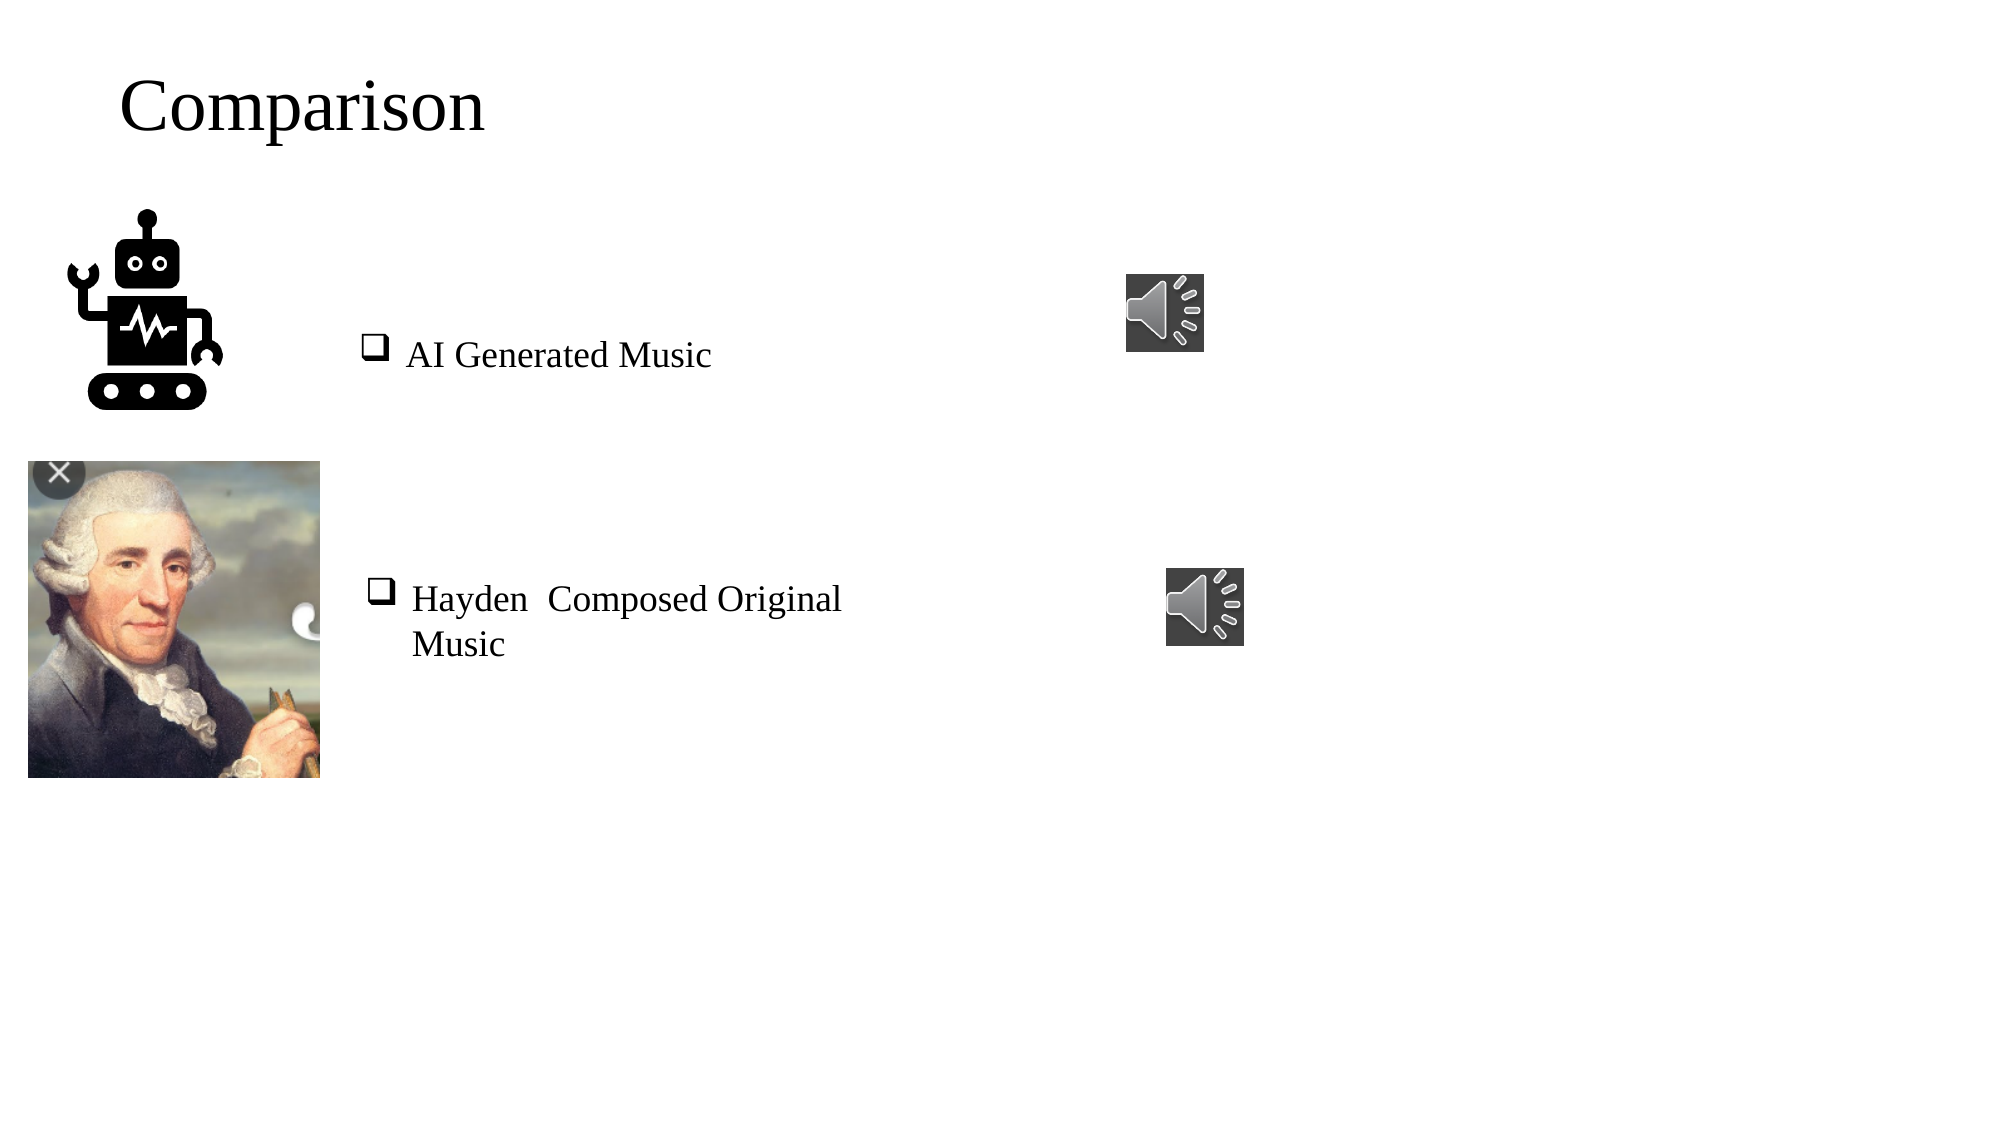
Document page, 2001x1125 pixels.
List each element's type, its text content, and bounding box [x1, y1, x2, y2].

text_box Comparison [104, 47, 625, 153]
picture [28, 194, 266, 432]
text_box Hayden Composed Original Music [350, 566, 912, 672]
text_box AI Generated Music [344, 322, 816, 383]
picture [1165, 566, 1246, 647]
picture [28, 461, 320, 778]
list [1125, 272, 1206, 353]
